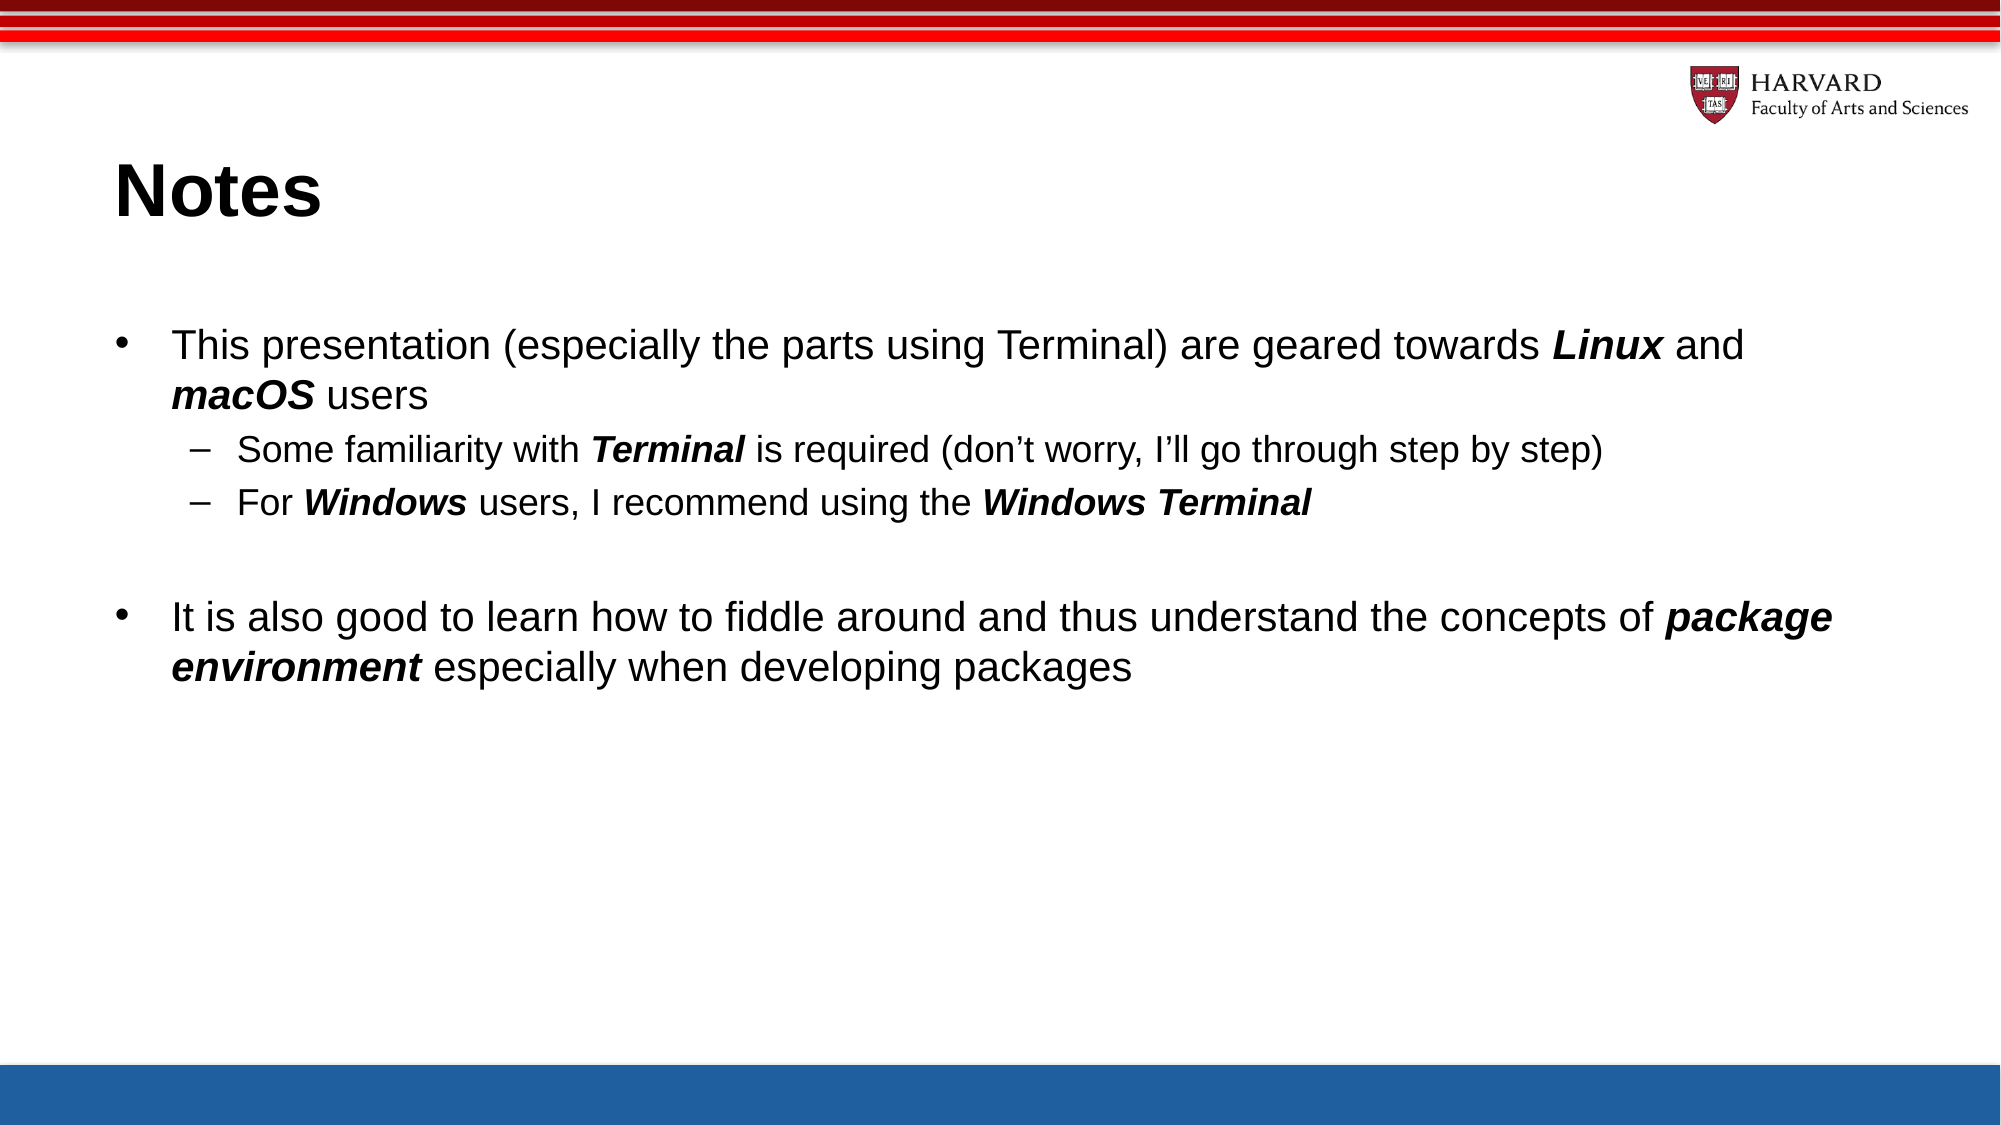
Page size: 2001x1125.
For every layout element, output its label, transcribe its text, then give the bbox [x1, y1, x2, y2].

title Notes [99, 92, 1900, 280]
picture [1680, 57, 1979, 131]
list This presentation (especially the parts using Terminal) are geared towards Linux and macOS users Some familiarity with Terminal is required (don’t worry, I’ll go through step by step) For Windows users, I recommend using the Windows Terminal It is also good to learn how to fiddle around and thus understand the concepts of package environment especially when developing packages [99, 309, 1900, 946]
